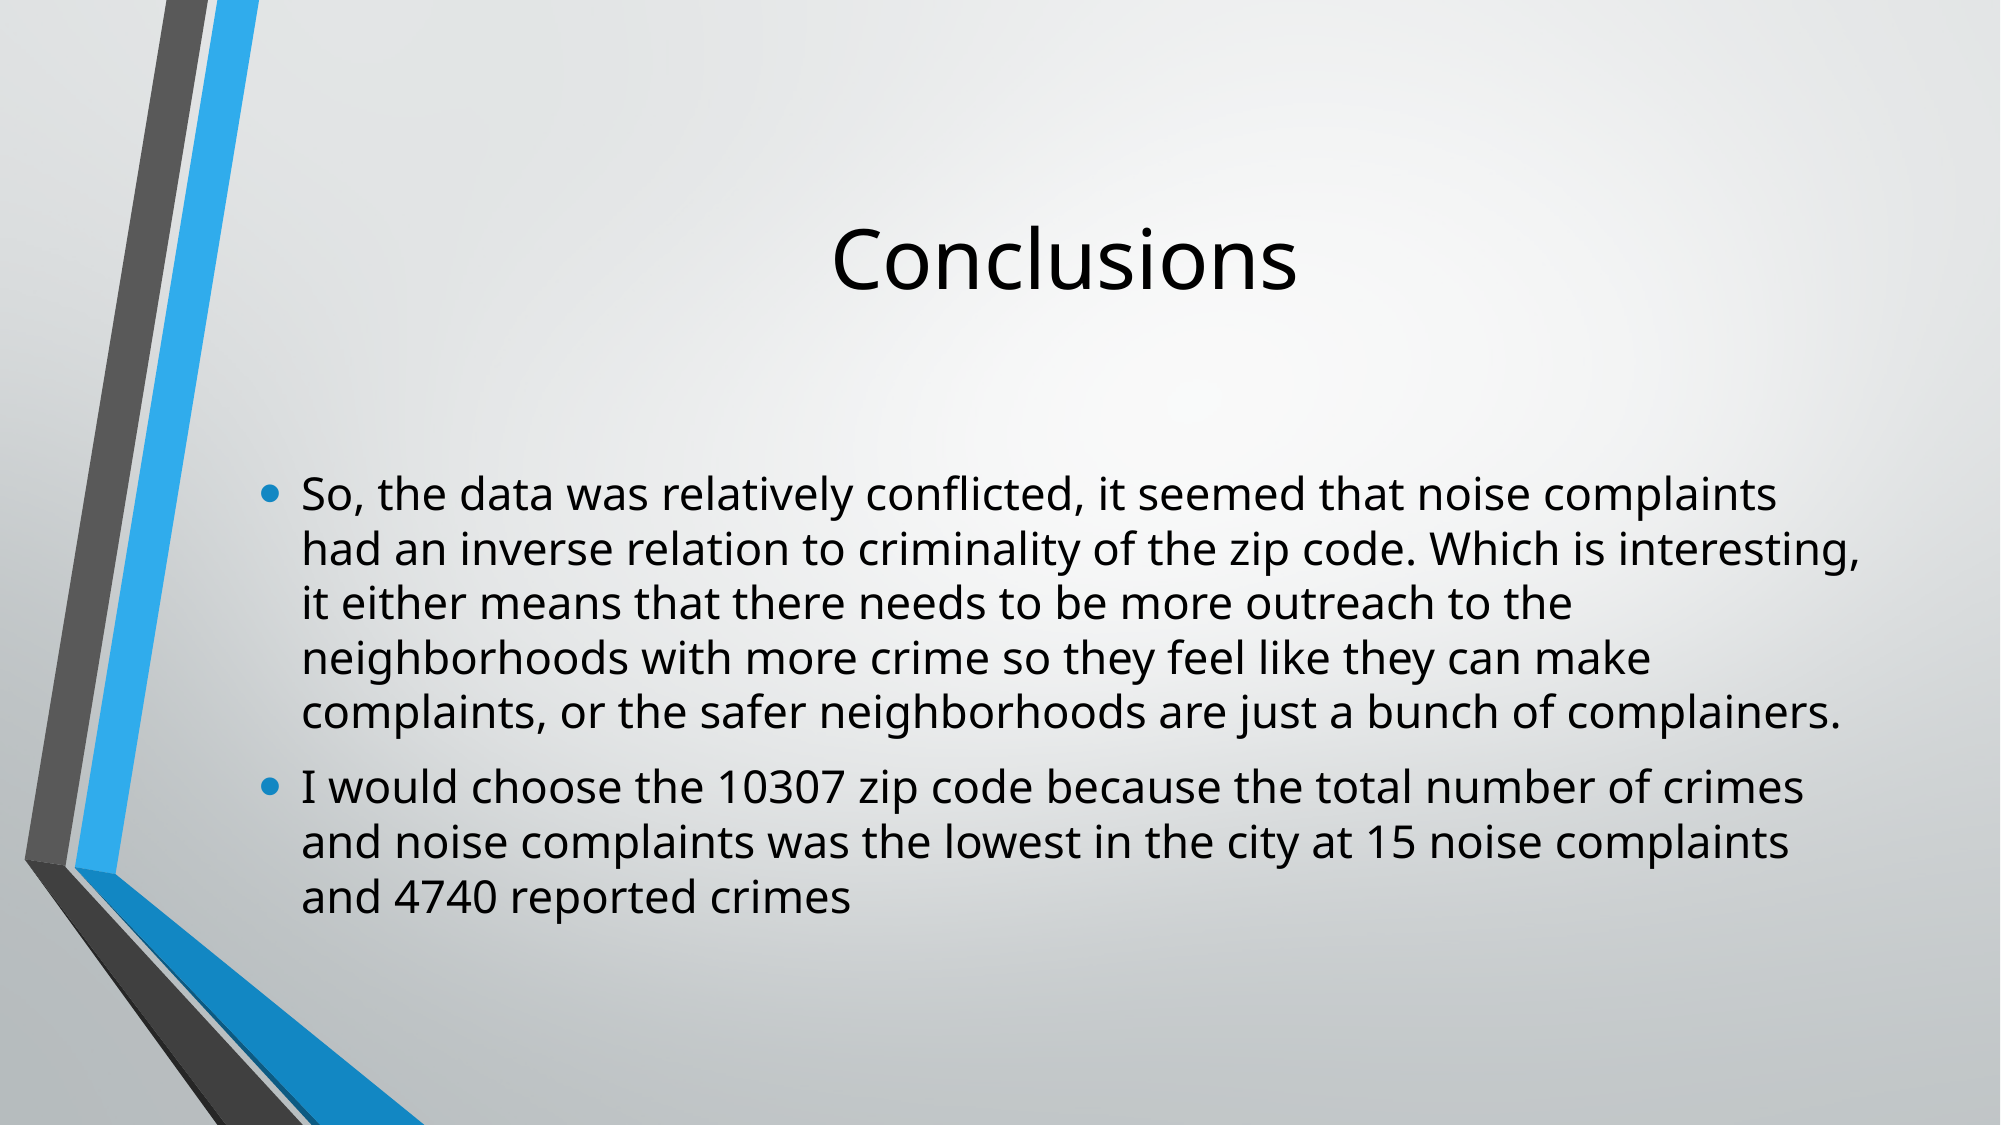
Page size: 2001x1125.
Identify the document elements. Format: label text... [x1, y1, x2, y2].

title Conclusions [243, 112, 1887, 400]
list So, the data was relatively conflicted, it seemed that noise complaints had an inverse relation to criminality of the zip code. Which is interesting, it either means that there needs to be more outreach to the neighborhoods with more crime so they feel like they can make complaints, or the safer neighborhoods are just a bunch of complainers. I would choose the 10307 zip code because the total number of crimes and noise complaints was the lowest in the city at 15 noise complaints and 4740 reported crimes [243, 437, 1887, 950]
